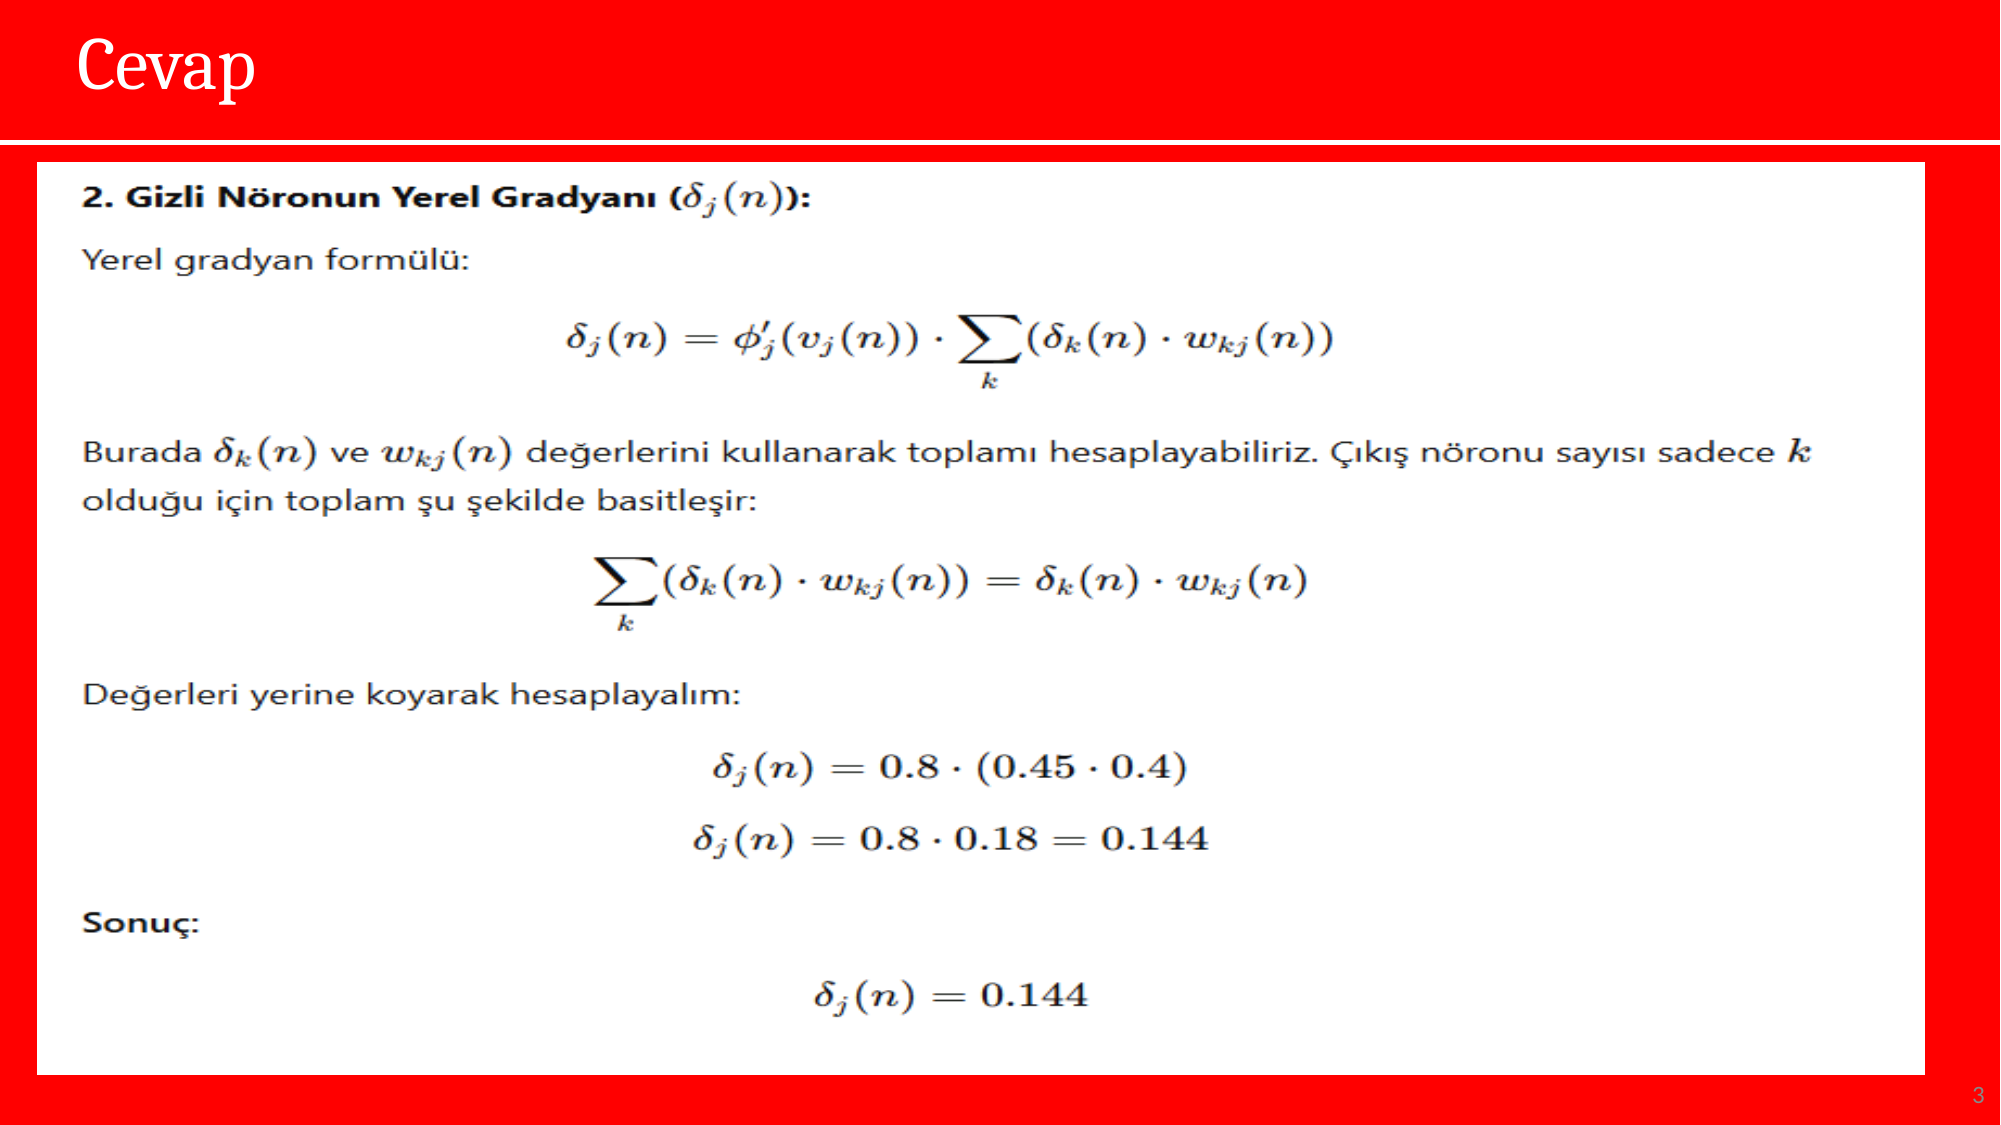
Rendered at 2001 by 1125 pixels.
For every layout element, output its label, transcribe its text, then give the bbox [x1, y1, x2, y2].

title Cevap [75, 0, 1904, 154]
picture [36, 161, 1926, 1076]
text_box 3 [1970, 1076, 1987, 1109]
